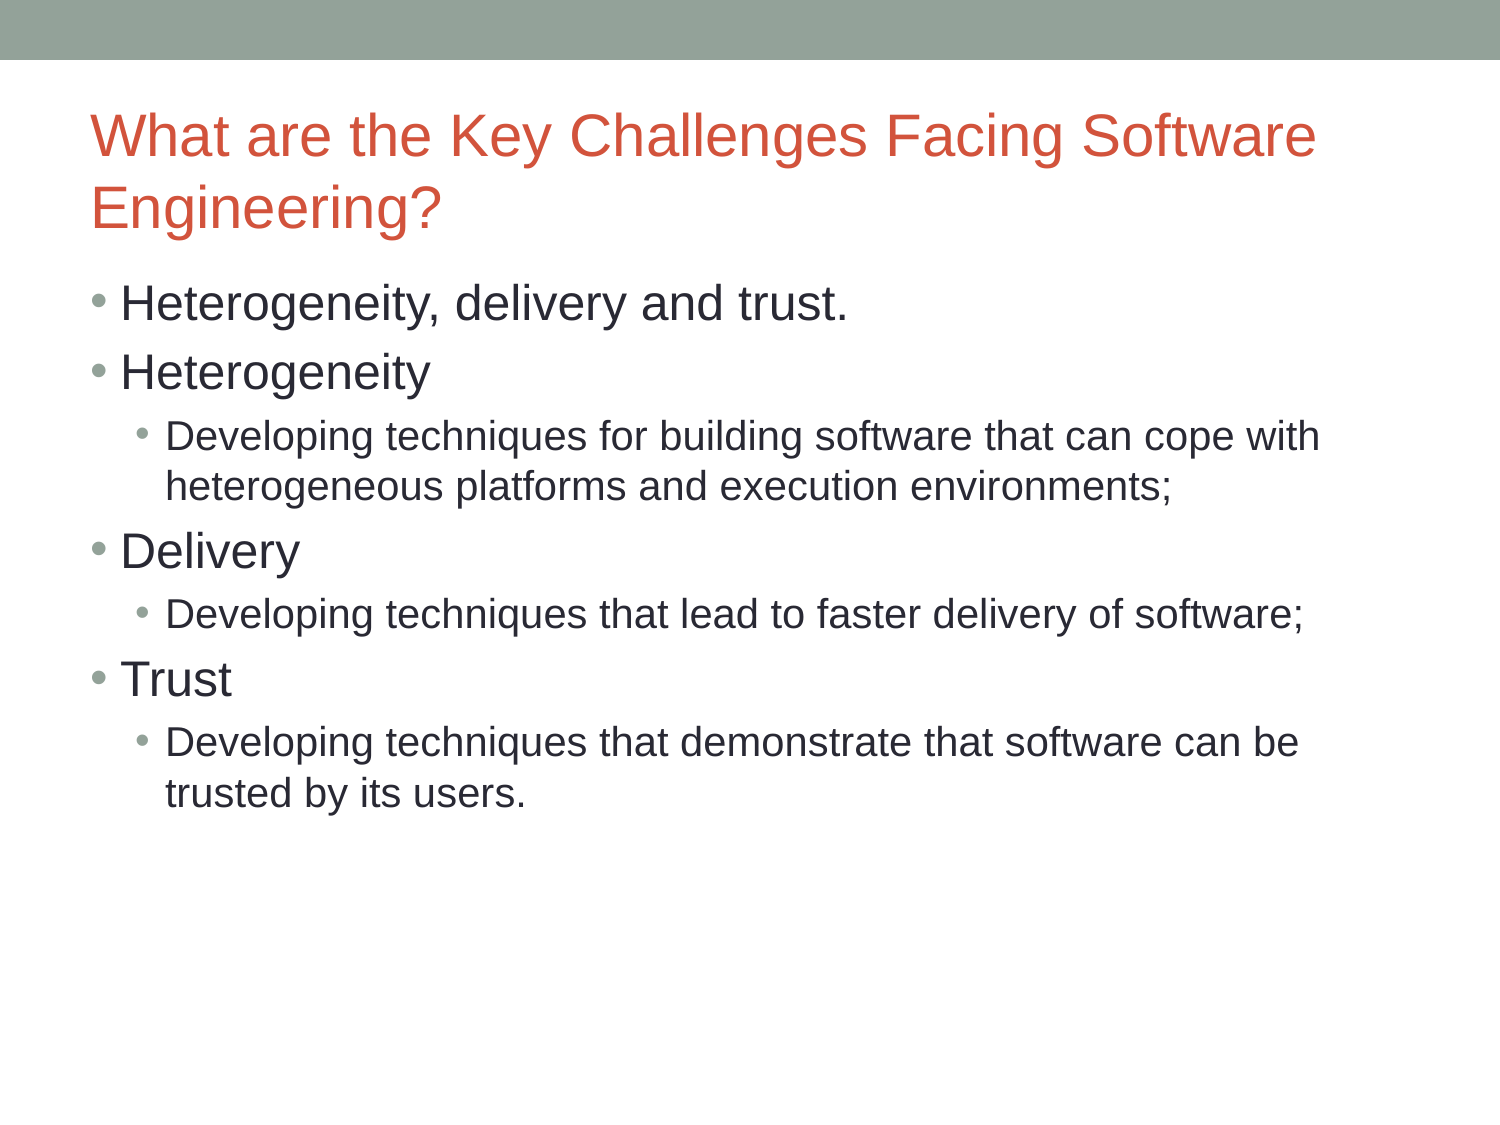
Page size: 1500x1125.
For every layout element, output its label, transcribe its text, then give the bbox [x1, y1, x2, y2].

title What are the Key Challenges Facing Software Engineering? [75, 87, 1425, 250]
list Heterogeneity, delivery and trust. Heterogeneity Developing techniques for building software that can cope with heterogeneous platforms and execution environments; Delivery Developing techniques that lead to faster delivery of software; Trust Developing techniques that demonstrate that software can be trusted by its users. [75, 262, 1425, 1063]
